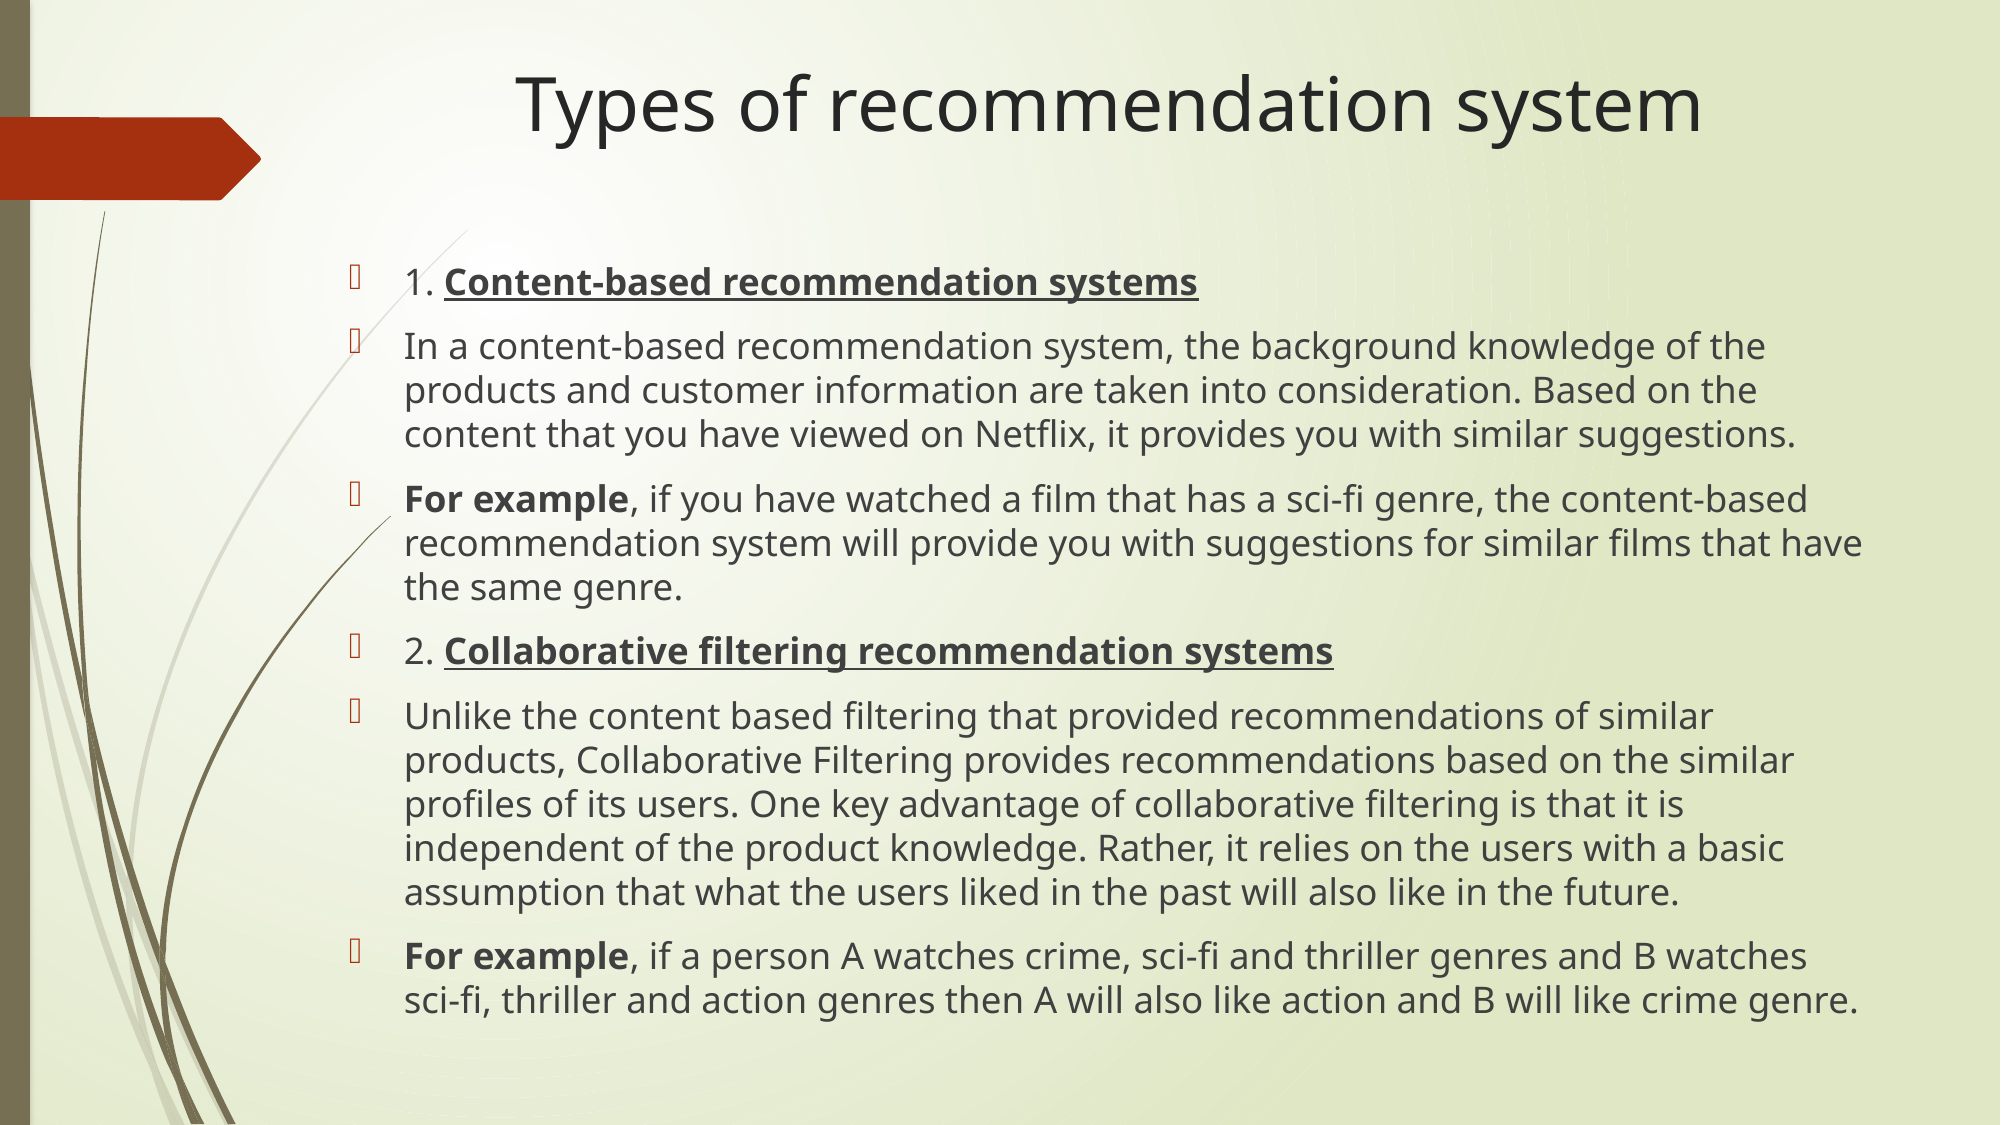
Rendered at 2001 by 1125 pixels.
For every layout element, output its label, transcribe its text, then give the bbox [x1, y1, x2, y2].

title Types of recommendation system [333, 49, 1888, 221]
list 1. Content-based recommendation systems In a content-based recommendation system, the background knowledge of the products and customer information are taken into consideration. Based on the content that you have viewed on Netflix, it provides you with similar suggestions. For example, if you have watched a film that has a sci-fi genre, the content-based recommendation system will provide you with suggestions for similar films that have the same genre. 2. Collaborative filtering recommendation systems Unlike the content based filtering that provided recommendations of similar products, Collaborative Filtering provides recommendations based on the similar profiles of its users. One key advantage of collaborative filtering is that it is independent of the product knowledge. Rather, it relies on the users with a basic assumption that what the users liked in the past will also like in the future. For example, if a person A watches crime, sci-fi and thriller genres and B watches sci-fi, thriller and action genres then A will also like action and B will like crime genre. [333, 250, 1888, 1069]
